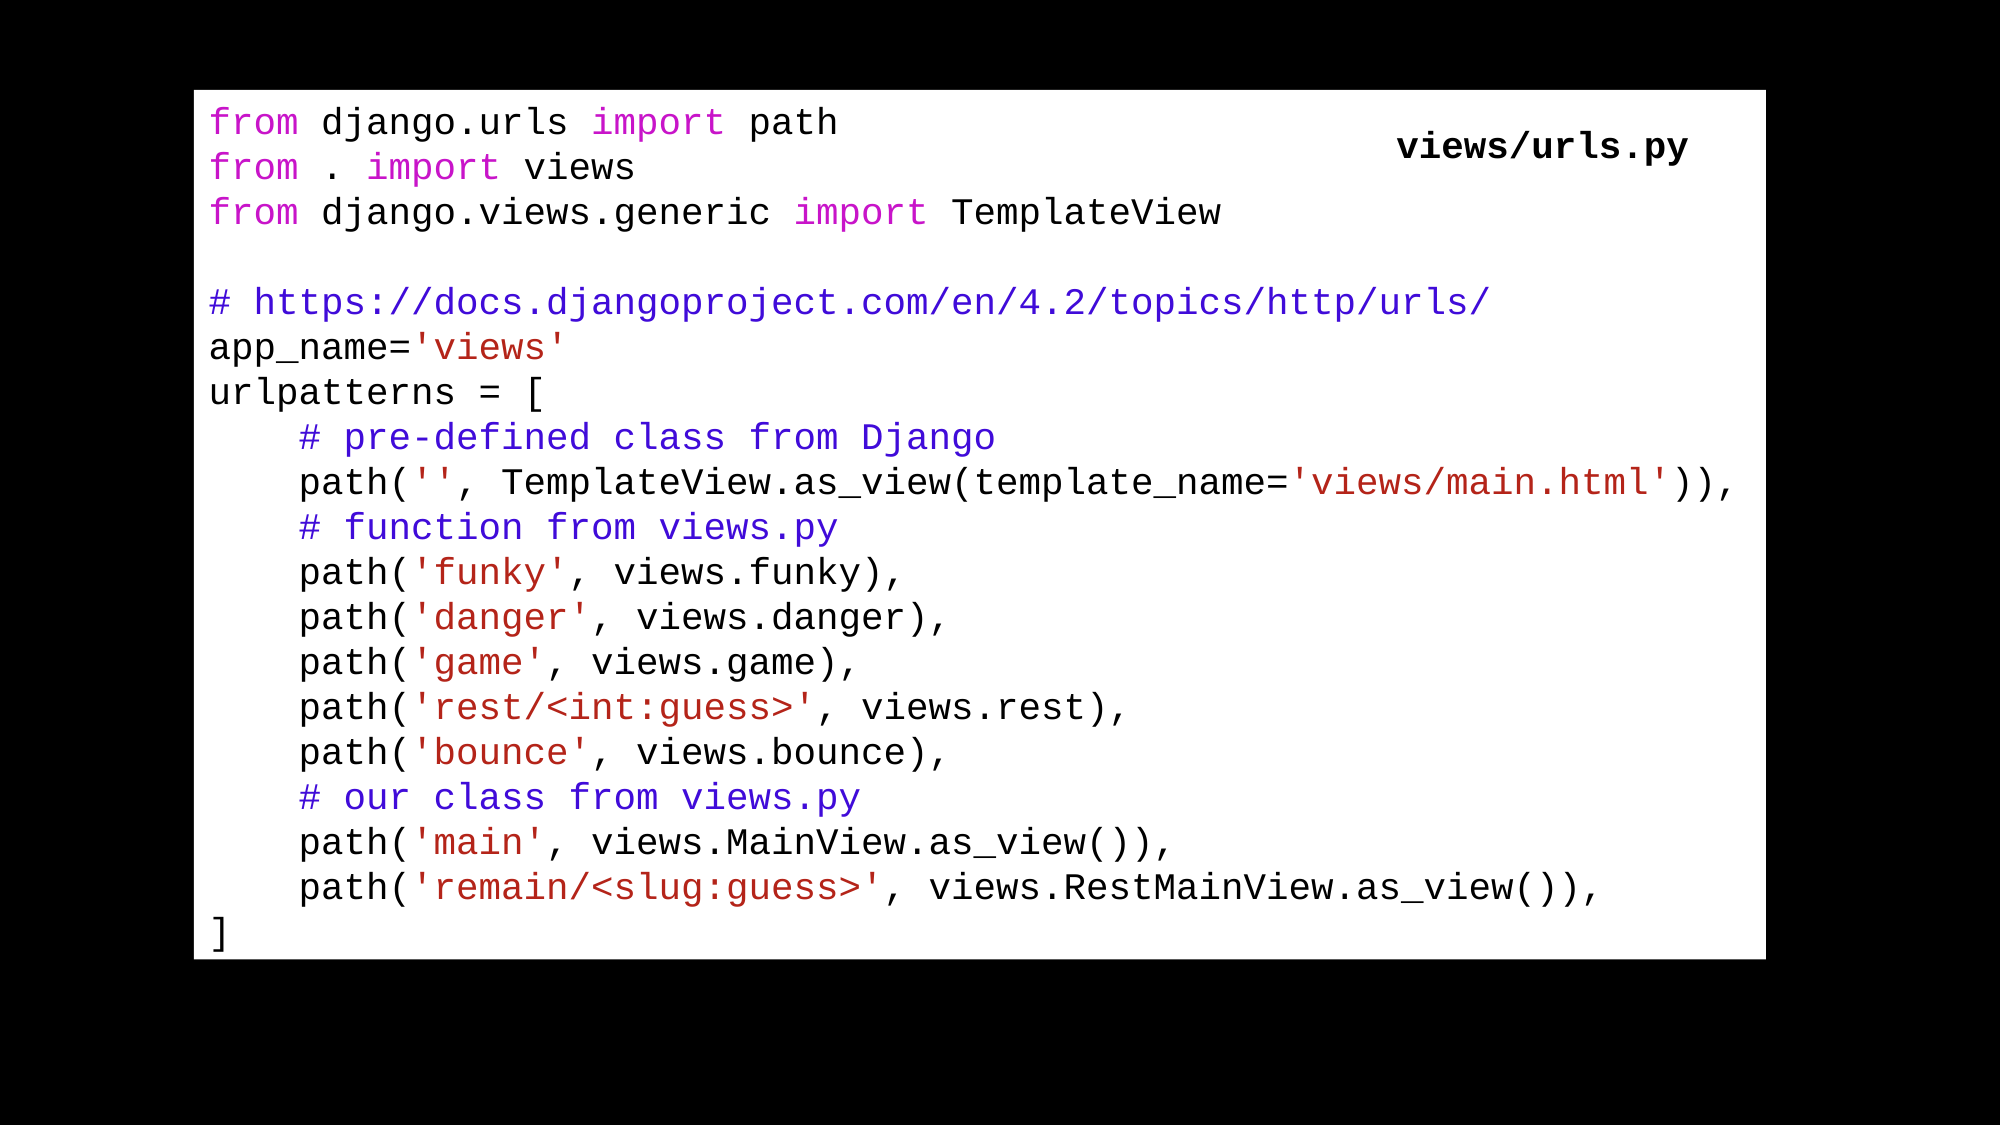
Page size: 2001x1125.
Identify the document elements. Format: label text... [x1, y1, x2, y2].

text_box views/urls.py [1381, 113, 1704, 174]
text_box from django.urls import path from . import views from django.views.generic import TemplateView # https://docs.djangoproject.com/en/4.2/topics/http/urls/ app_name='views' urlpatterns = [ # pre-defined class from Django path('', TemplateView.as_view(template_name='views/main.html')), # function from views.py path('funky', views.funky), path('danger', views.danger), path('game', views.game), path('rest/<int:guess>', views.rest), path('bounce', views.bounce), # our class from views.py path('main', views.MainView.as_view()), path('remain/<slug:guess>', views.RestMainView.as_view()), ] [193, 89, 1766, 960]
